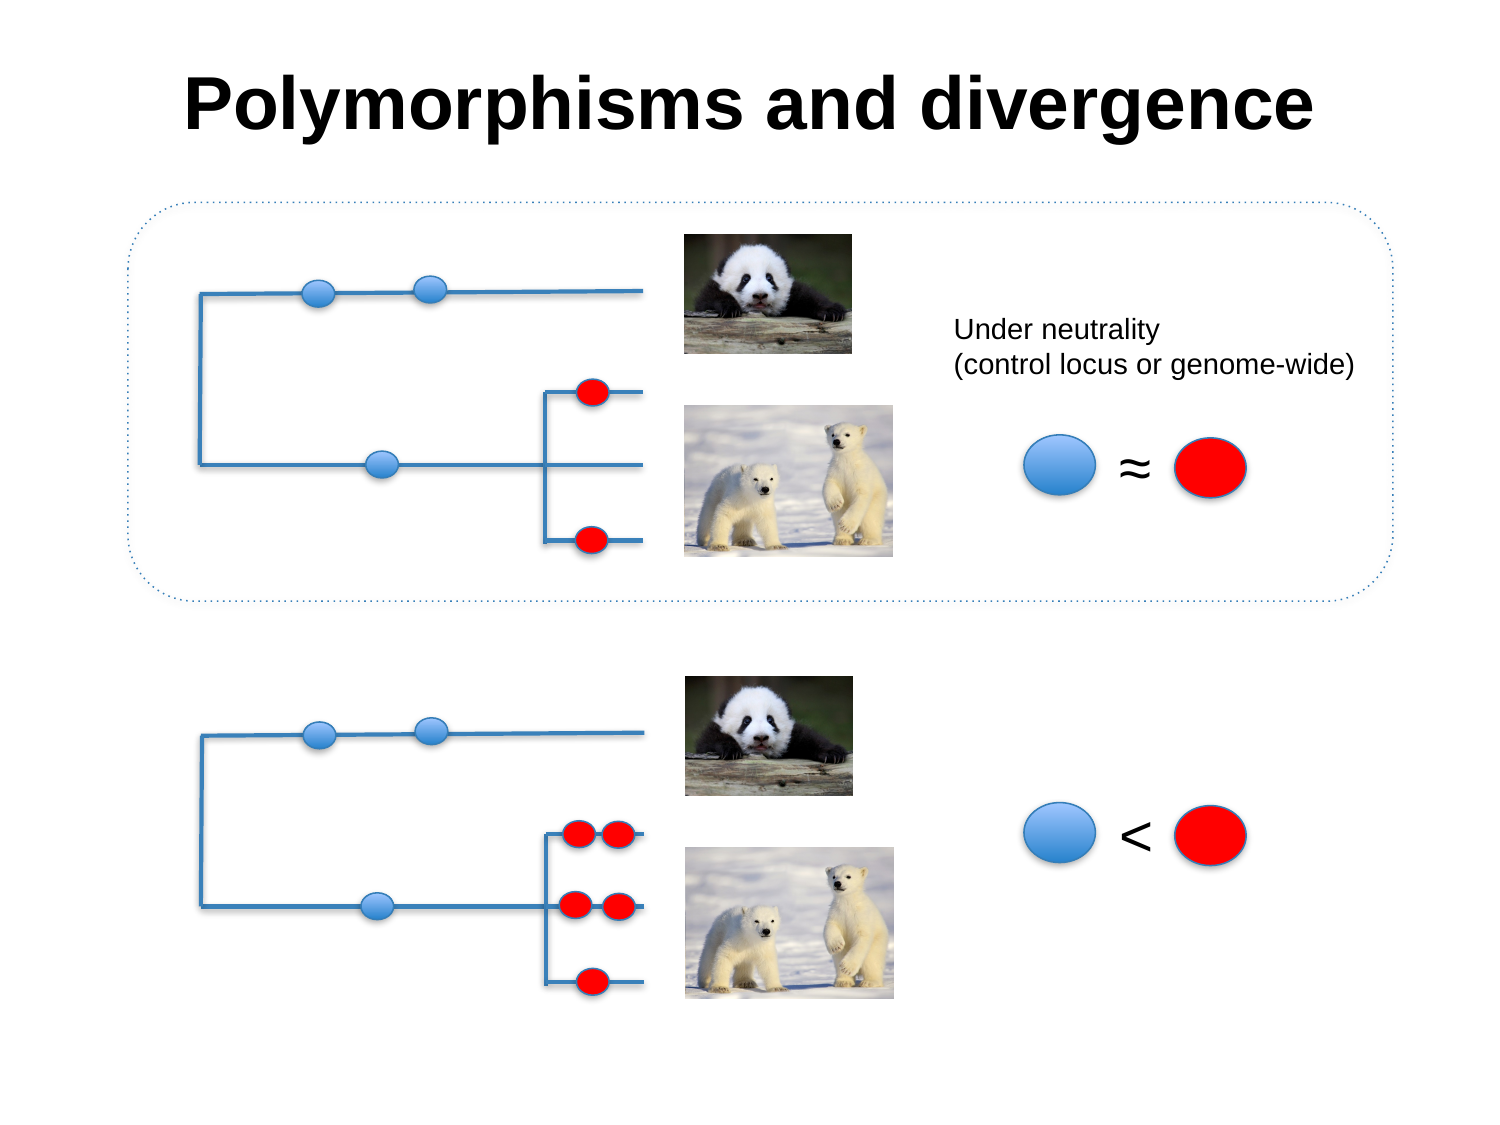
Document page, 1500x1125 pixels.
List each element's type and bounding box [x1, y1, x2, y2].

picture [685, 675, 853, 796]
picture [684, 234, 852, 354]
picture [684, 405, 893, 558]
text_box [1023, 801, 1097, 864]
text_box [1104, 791, 1169, 876]
text_box [200, 717, 645, 996]
text_box [1173, 804, 1247, 867]
picture [685, 847, 894, 999]
title [75, 6, 1425, 194]
text_box [127, 201, 1394, 602]
